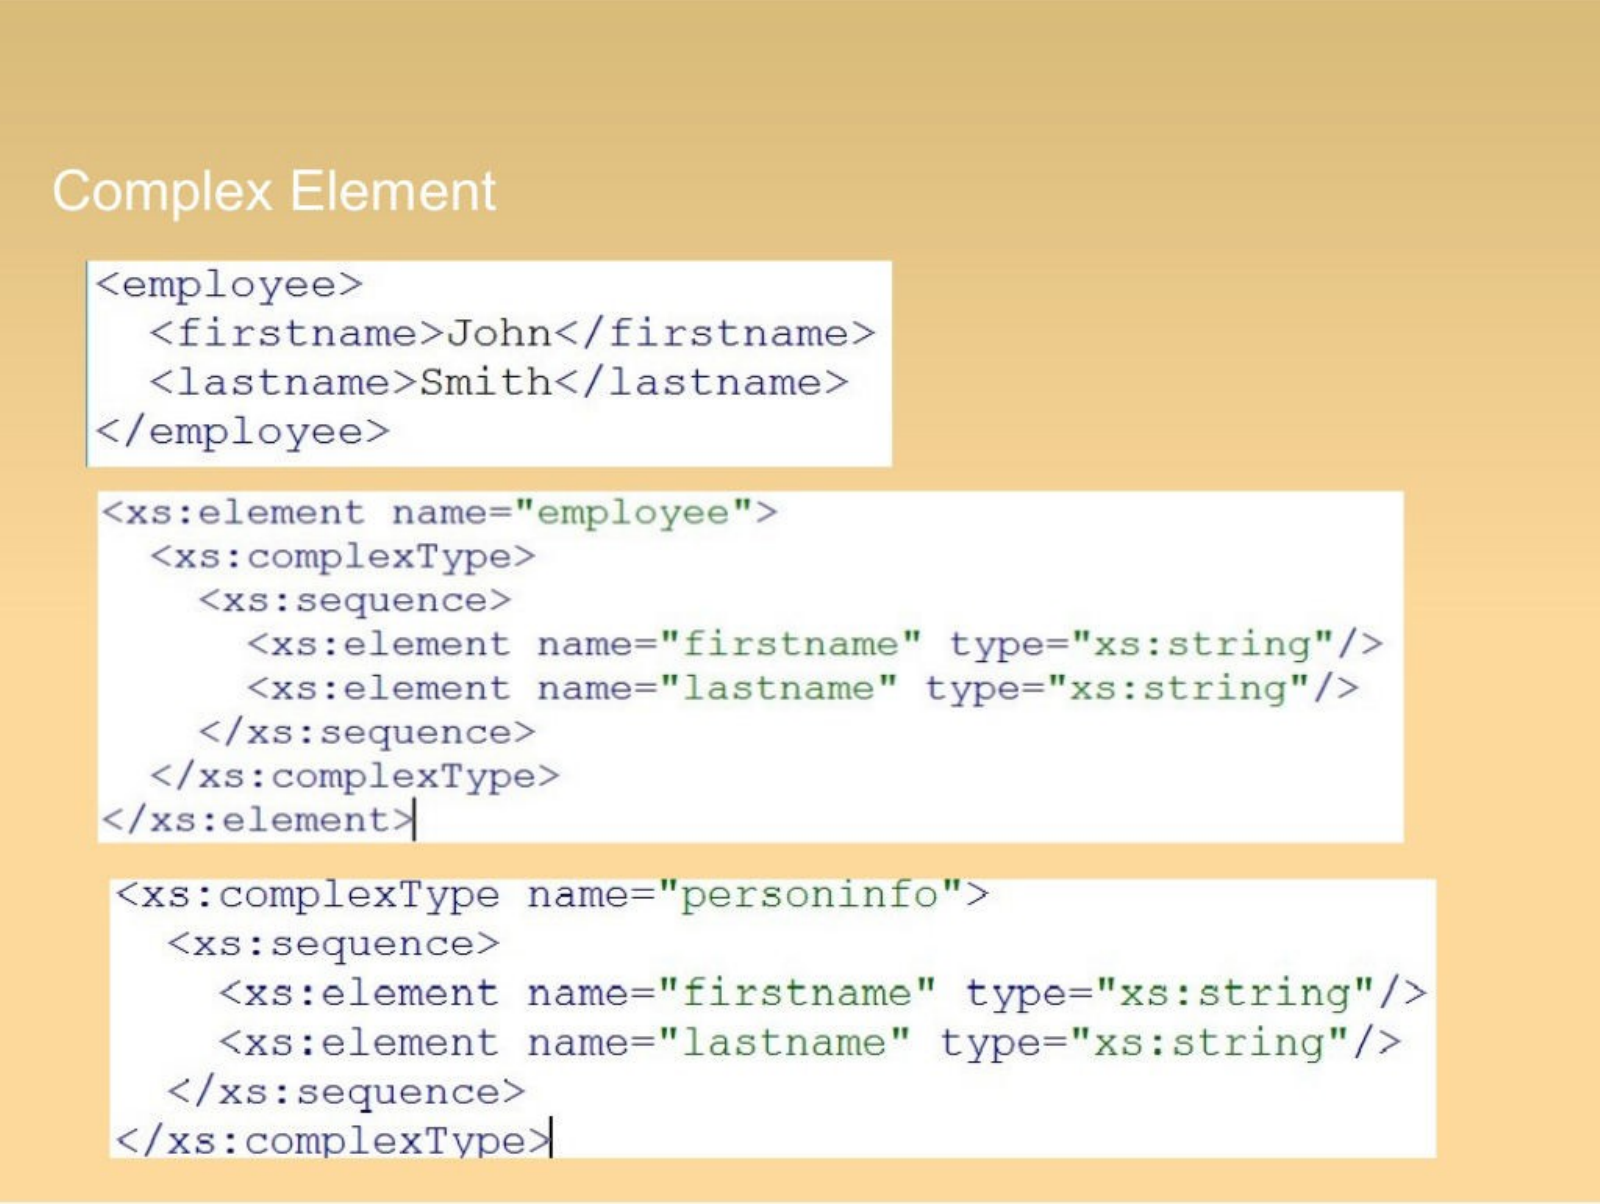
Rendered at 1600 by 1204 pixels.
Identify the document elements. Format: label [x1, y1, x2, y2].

text_box [0, 0, 1600, 1204]
